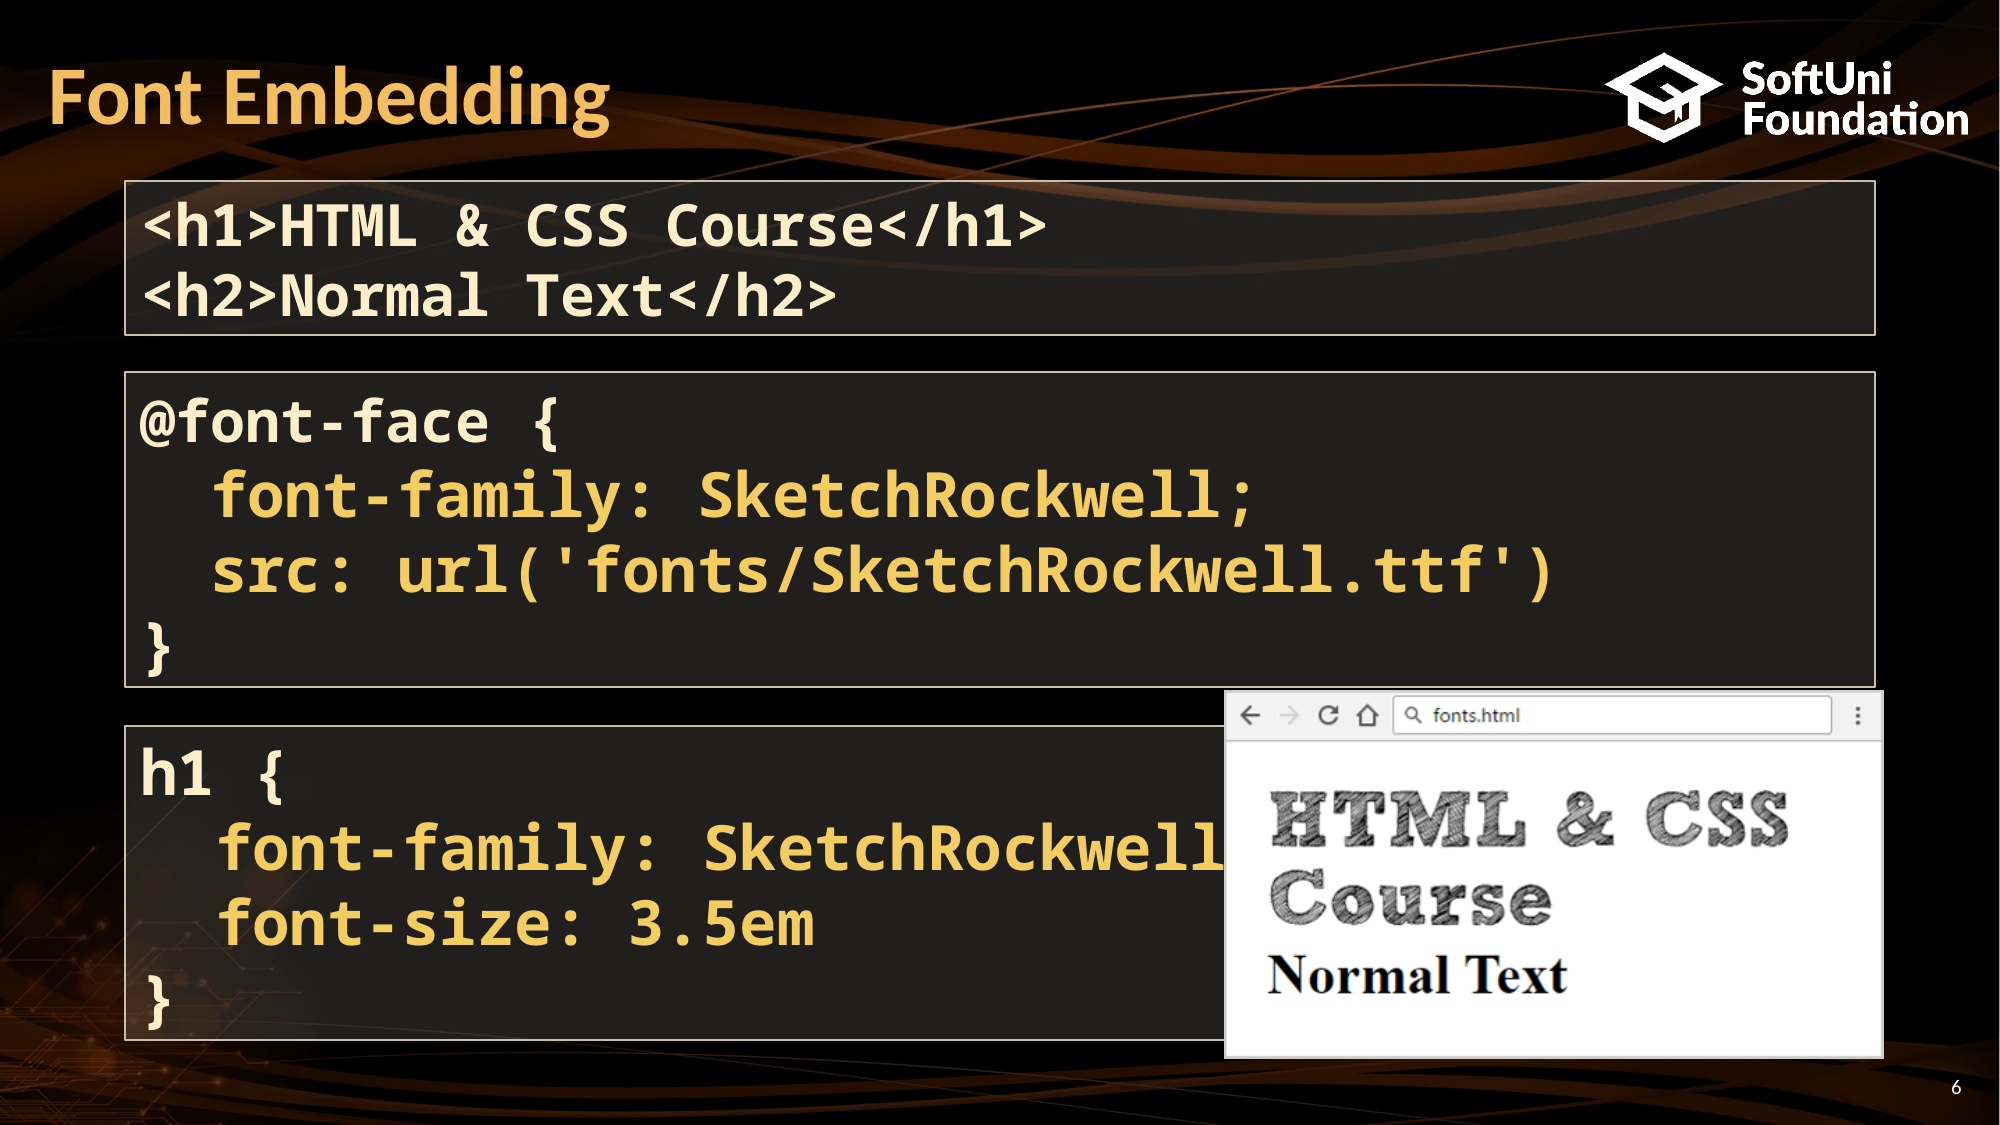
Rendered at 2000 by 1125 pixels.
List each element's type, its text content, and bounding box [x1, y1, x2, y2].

text_box @font-face { font-family: SketchRockwell; src: url('fonts/SketchRockwell.ttf') } [125, 372, 1875, 687]
text_box <h1>HTML & CSS Course</h1> <h2>Normal Text</h2> [125, 180, 1875, 336]
text_box h1 { font-family: SketchRockwell; font-size: 3.5em } [125, 725, 1224, 1041]
picture [0, 0, 2000, 1125]
title Font Embedding [30, 6, 1602, 189]
slide_number 6 [1897, 1070, 1968, 1103]
